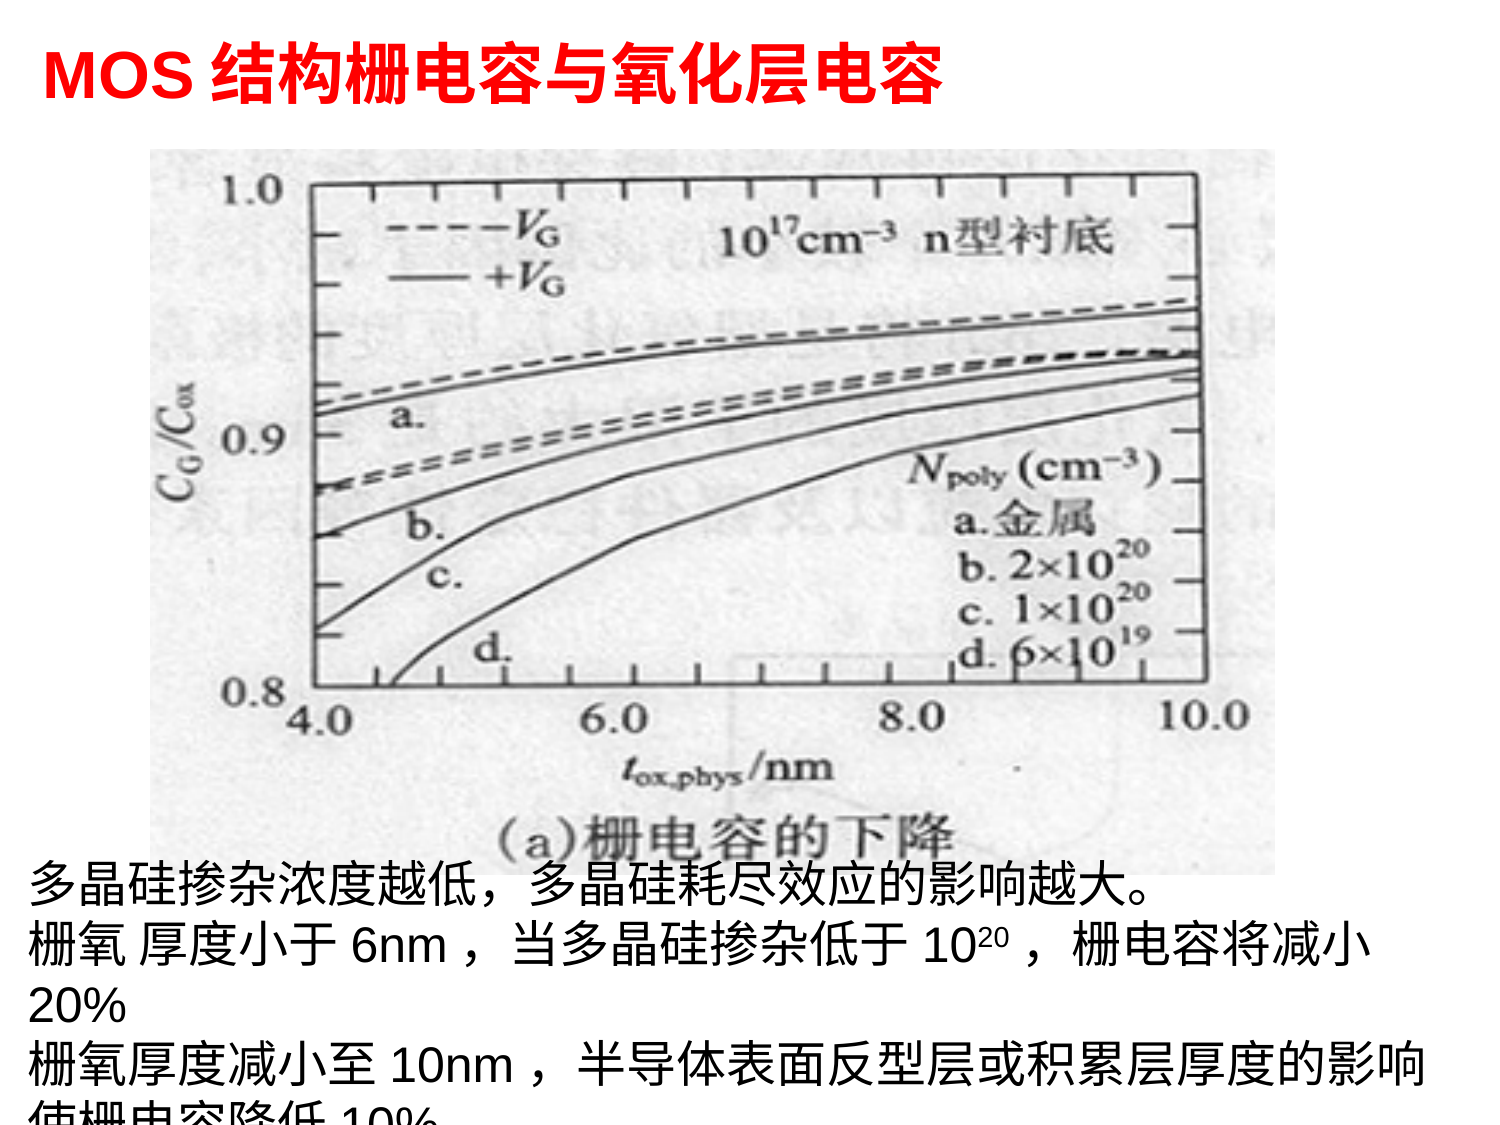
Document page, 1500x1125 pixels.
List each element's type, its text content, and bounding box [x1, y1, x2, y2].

text_box MOS结构栅电容与氧化层电容 [28, 24, 960, 120]
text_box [149, 149, 1276, 876]
text_box 多晶硅掺杂浓度越低，多晶硅耗尽效应的影响越大。 栅氧 厚度小于6nm，当多晶硅掺杂低于1020，栅电容将减小20% 栅氧厚度减小至10nm，半导体表面反型层或积累层厚度的影响使栅电容降低10% [12, 845, 1485, 1125]
